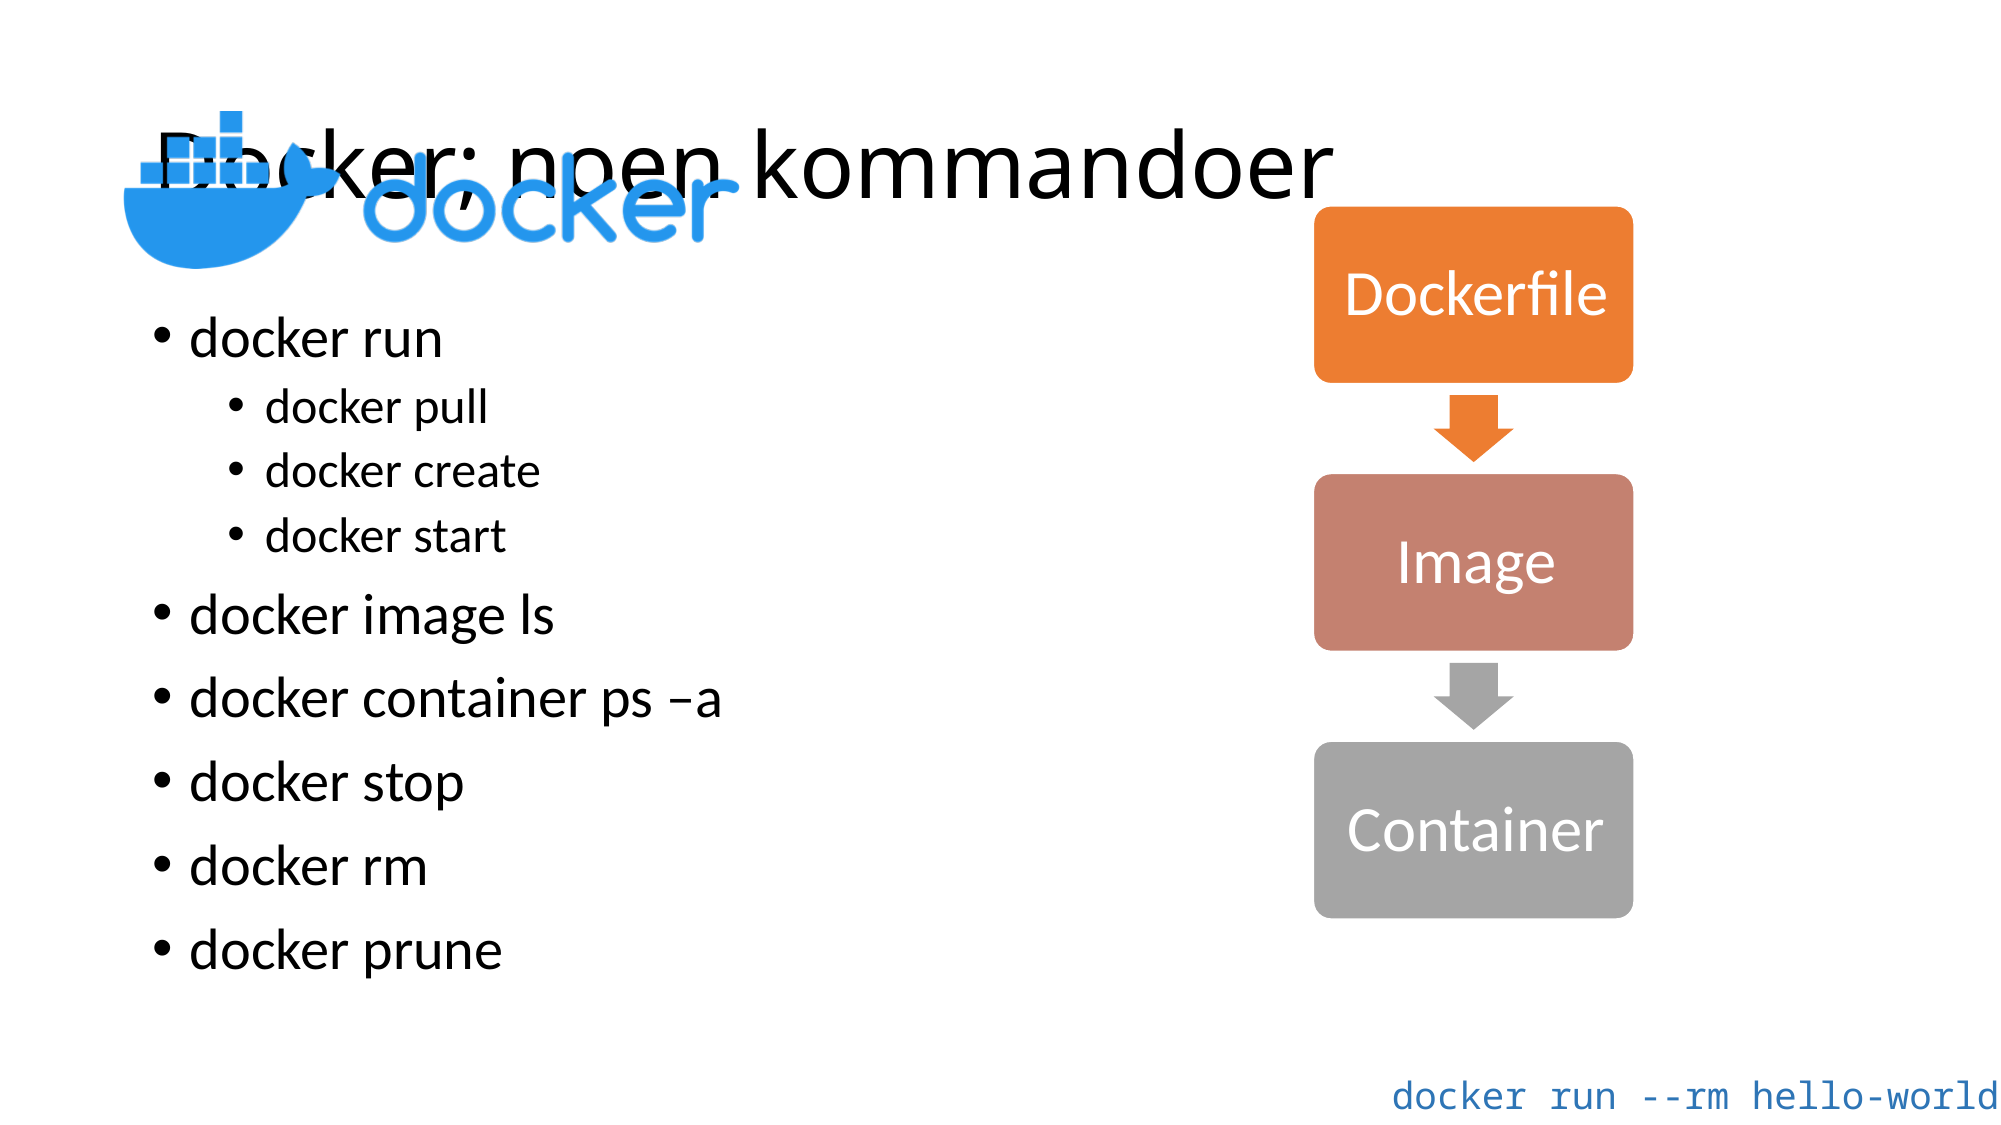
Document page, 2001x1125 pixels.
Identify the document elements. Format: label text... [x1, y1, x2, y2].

list docker run docker pull docker create docker start docker image ls docker container ps –a docker stop docker rm docker prune [137, 299, 988, 1014]
picture [122, 111, 741, 269]
text_box docker run --rm hello-world [1377, 1064, 2000, 1125]
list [1048, 205, 1899, 920]
title Docker; noen kommandoer [137, 59, 1863, 278]
